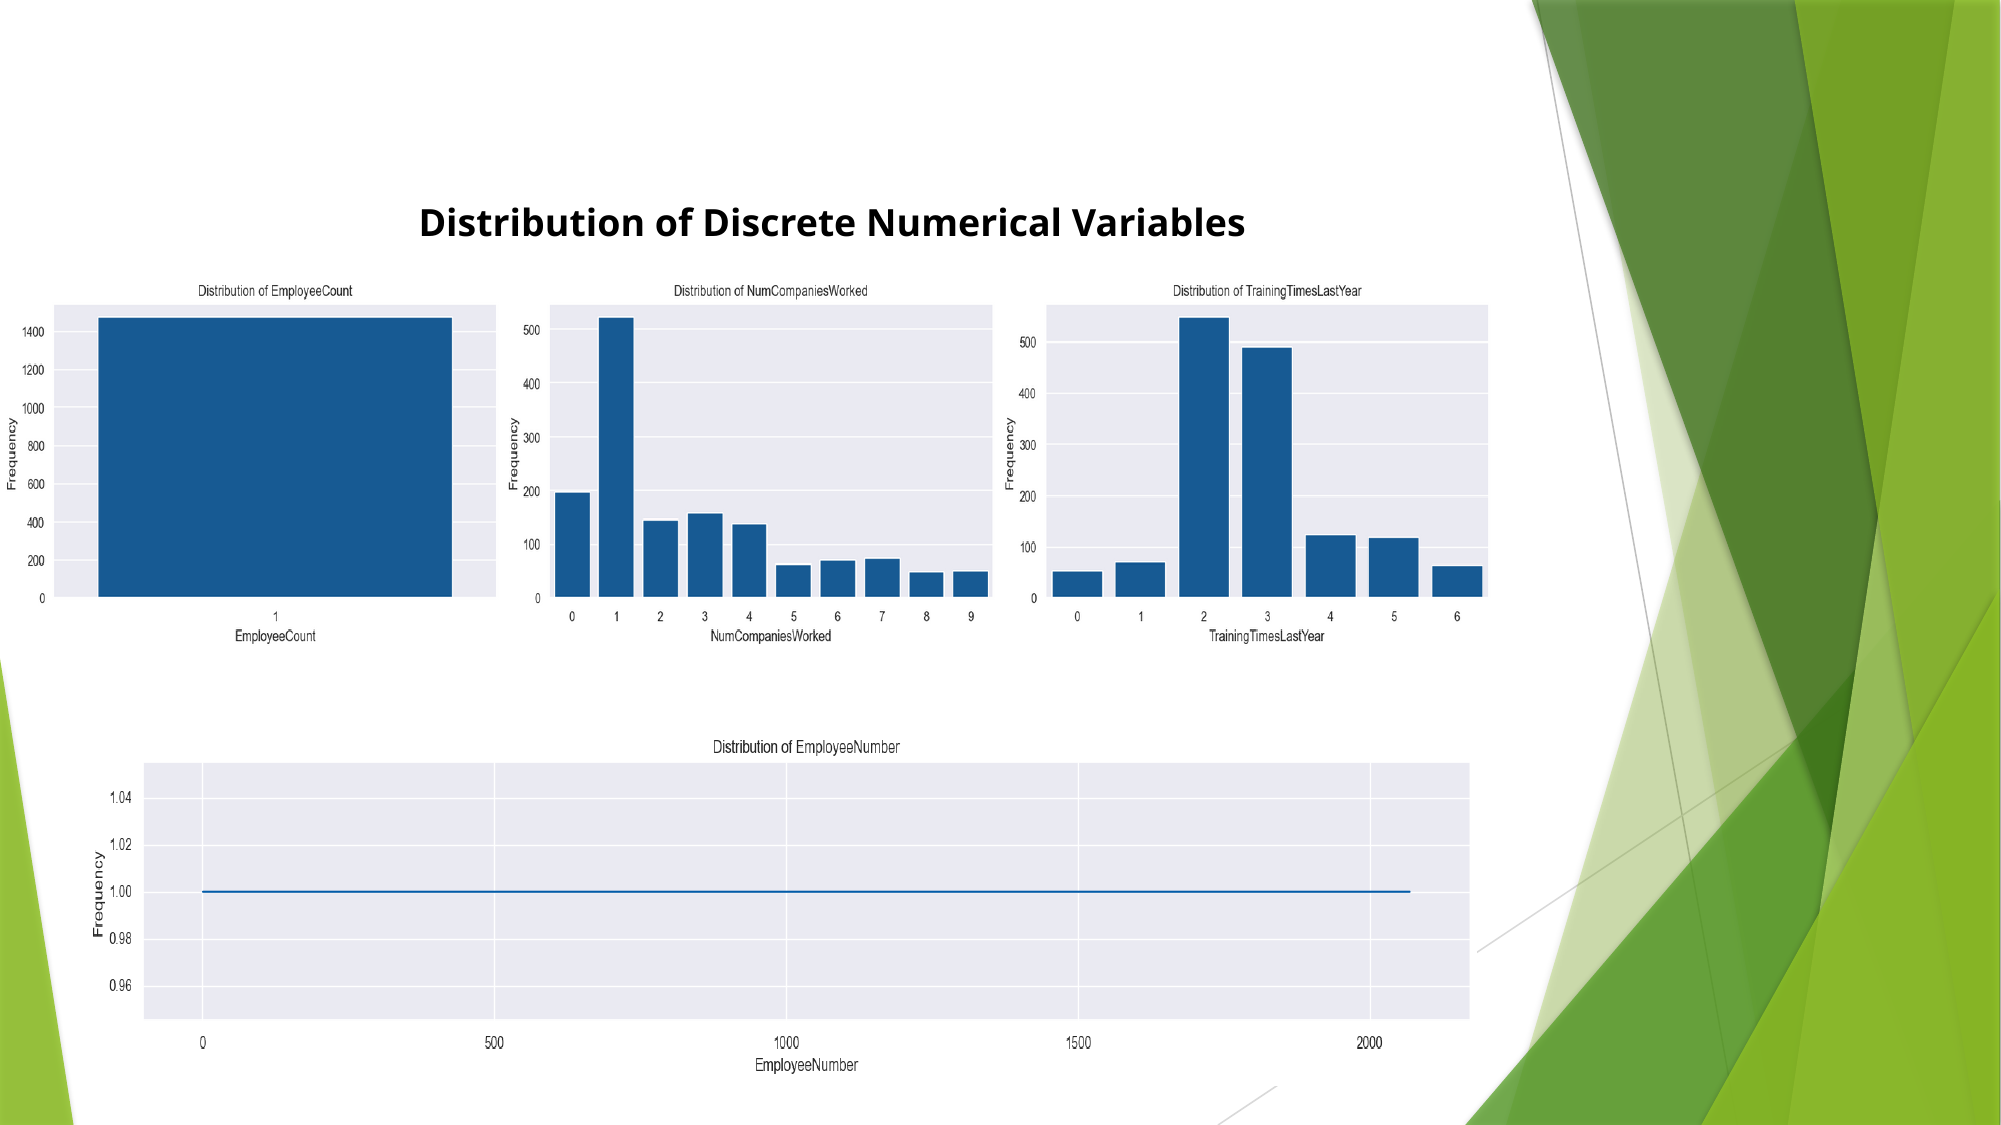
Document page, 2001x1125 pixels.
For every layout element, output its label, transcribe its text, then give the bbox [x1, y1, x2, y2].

picture [0, 276, 1496, 654]
picture [84, 728, 1477, 1087]
text_box Distribution of Discrete Numerical Variables [403, 191, 1503, 252]
